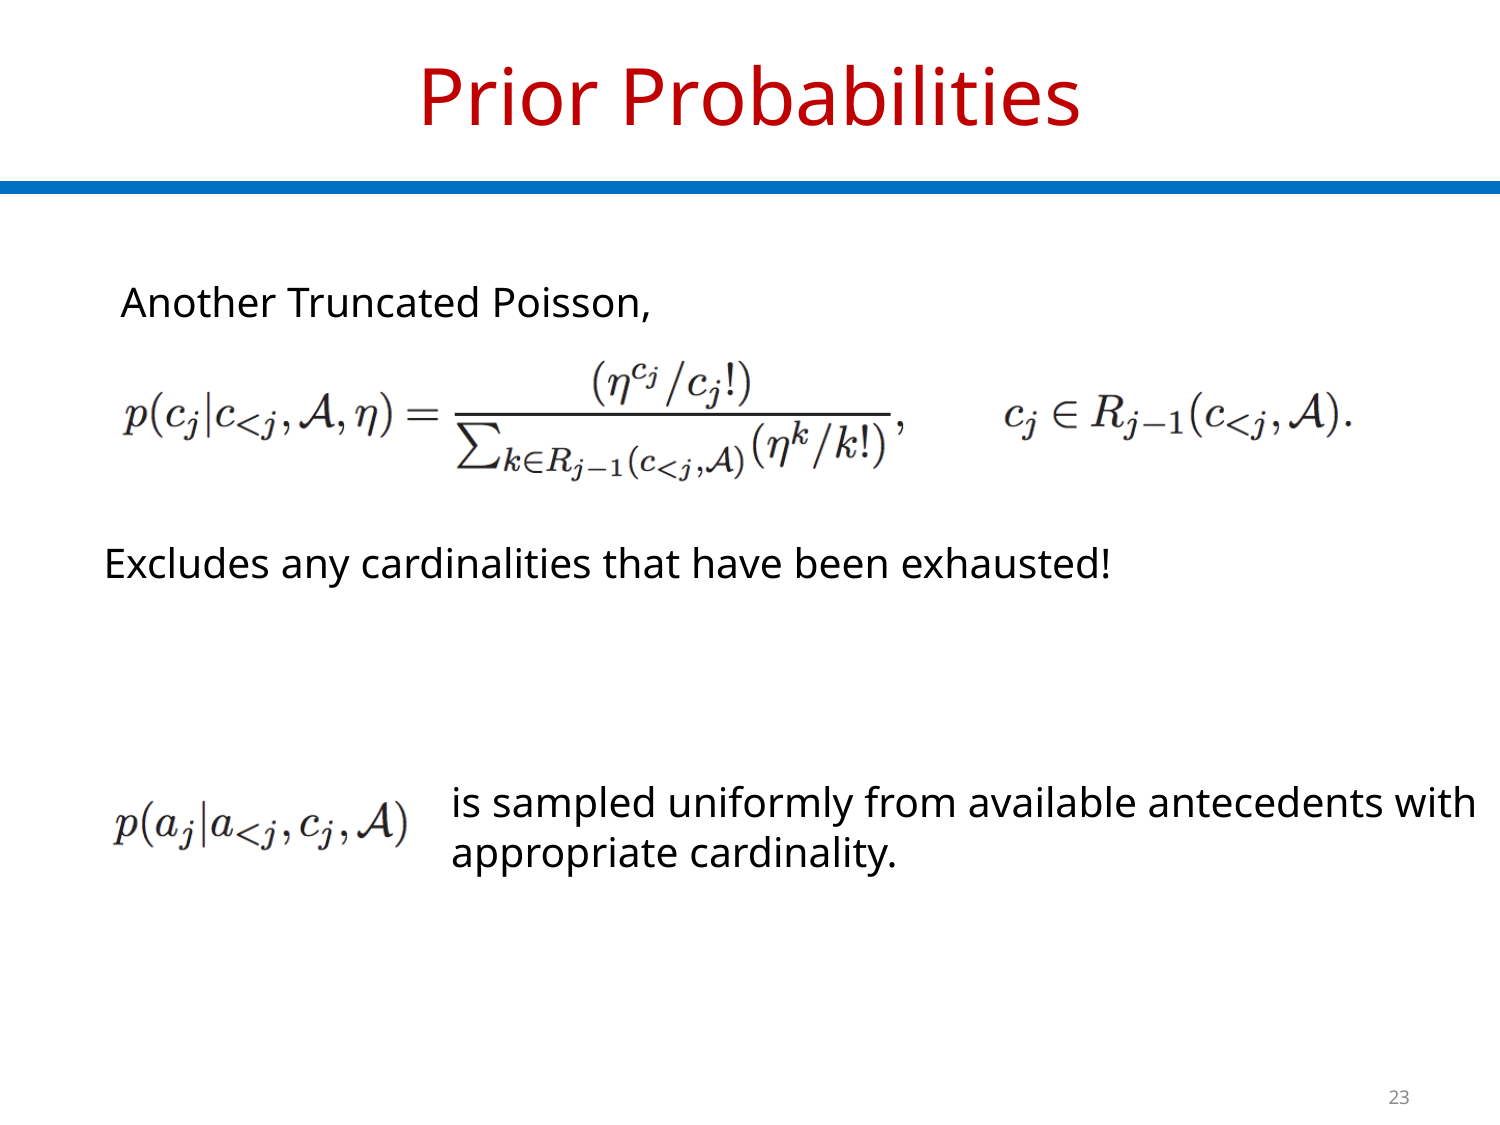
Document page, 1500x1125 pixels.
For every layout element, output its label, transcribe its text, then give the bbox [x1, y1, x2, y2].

slide_number 23 [1074, 1085, 1425, 1112]
text_box Another Truncated Poisson, [105, 269, 668, 332]
title Prior Probabilities [0, 0, 1500, 188]
text_box Excludes any cardinalities that have been exhausted! [88, 529, 1129, 594]
text_box is sampled uniformly from available antecedents with appropriate cardinality. [436, 769, 1500, 883]
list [49, 334, 1401, 501]
picture [97, 777, 417, 876]
